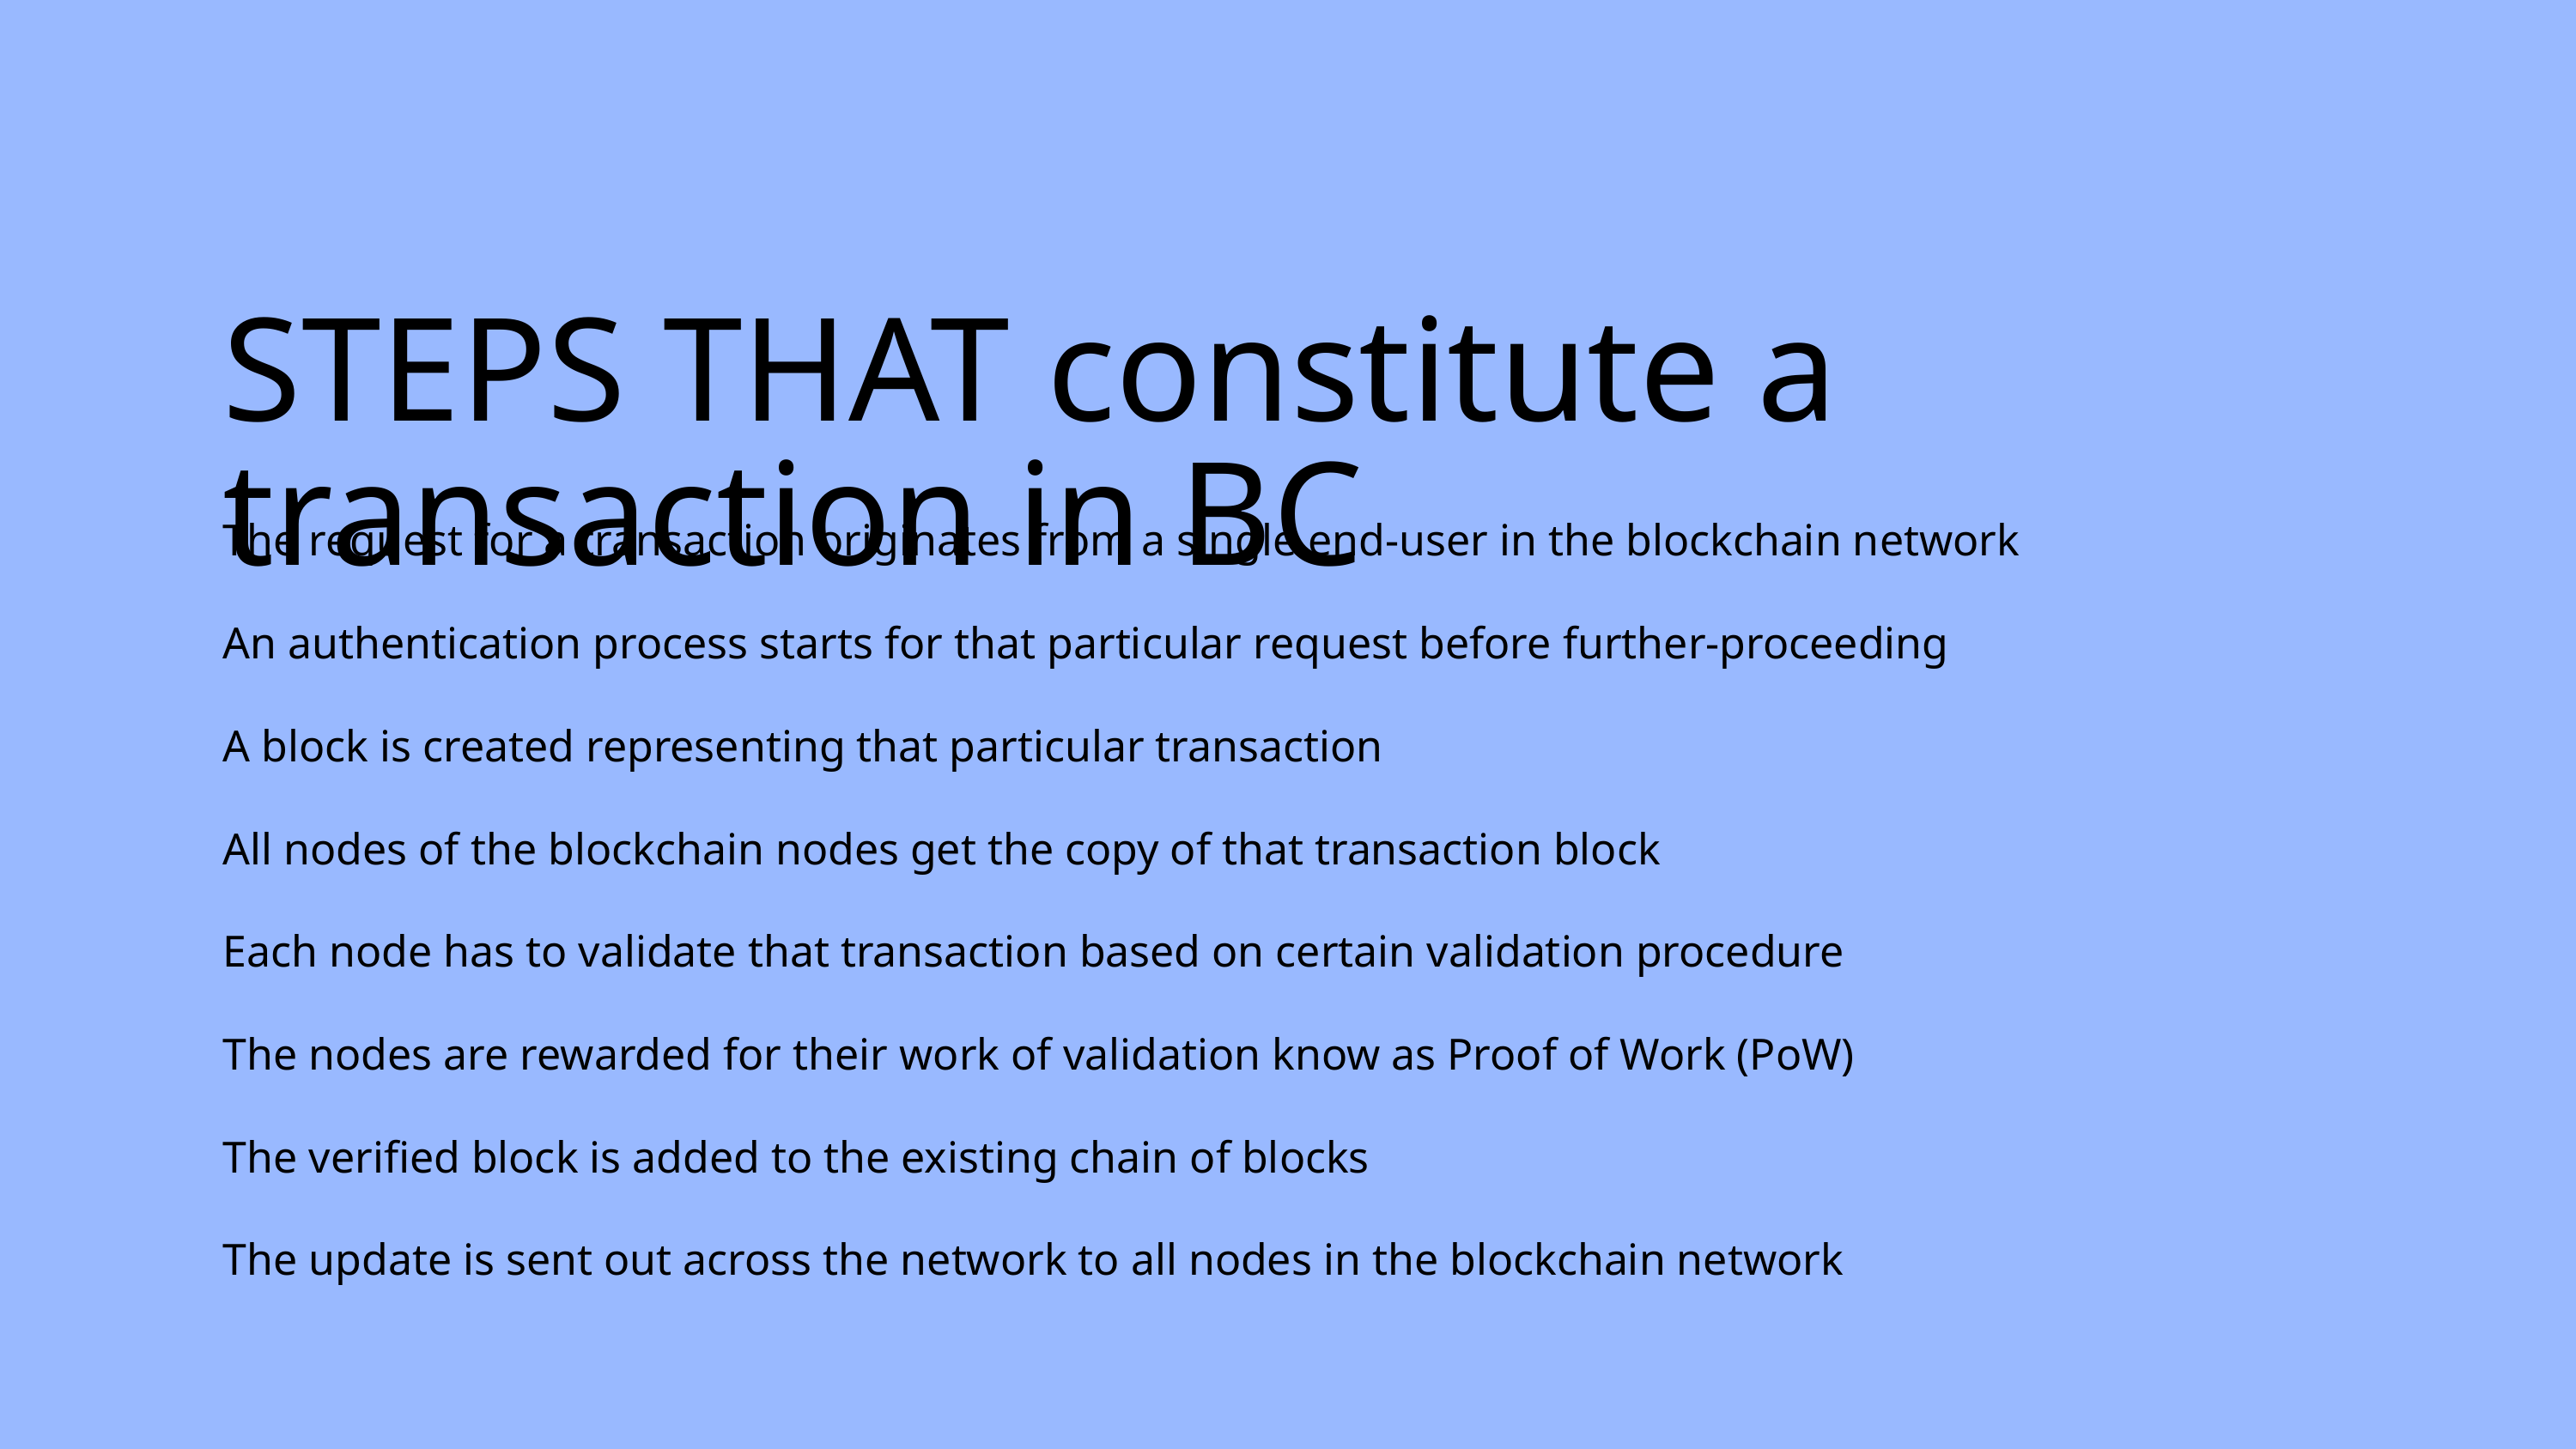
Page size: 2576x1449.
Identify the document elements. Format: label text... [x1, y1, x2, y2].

text_box STEPS THAT constitute a transaction in BC [222, 305, 2432, 595]
text_box A block is created representing that particular transaction [222, 710, 2148, 771]
text_box An authentication process starts for that particular request before further-proceeding [222, 607, 2148, 668]
text_box Each node has to validate that transaction based on certain validation procedure [222, 915, 2148, 976]
text_box The update is sent out across the network to all nodes in the blockchain network [222, 1223, 2148, 1284]
text_box The verified block is added to the existing chain of blocks [222, 1121, 2148, 1181]
text_box The nodes are rewarded for their work of validation know as Proof of Work (PoW) [222, 1018, 2148, 1079]
text_box The request for a transaction originates from a single end-user in the blockchain network [222, 504, 2148, 565]
text_box All nodes of the blockchain nodes get the copy of that transaction block [222, 813, 2148, 873]
